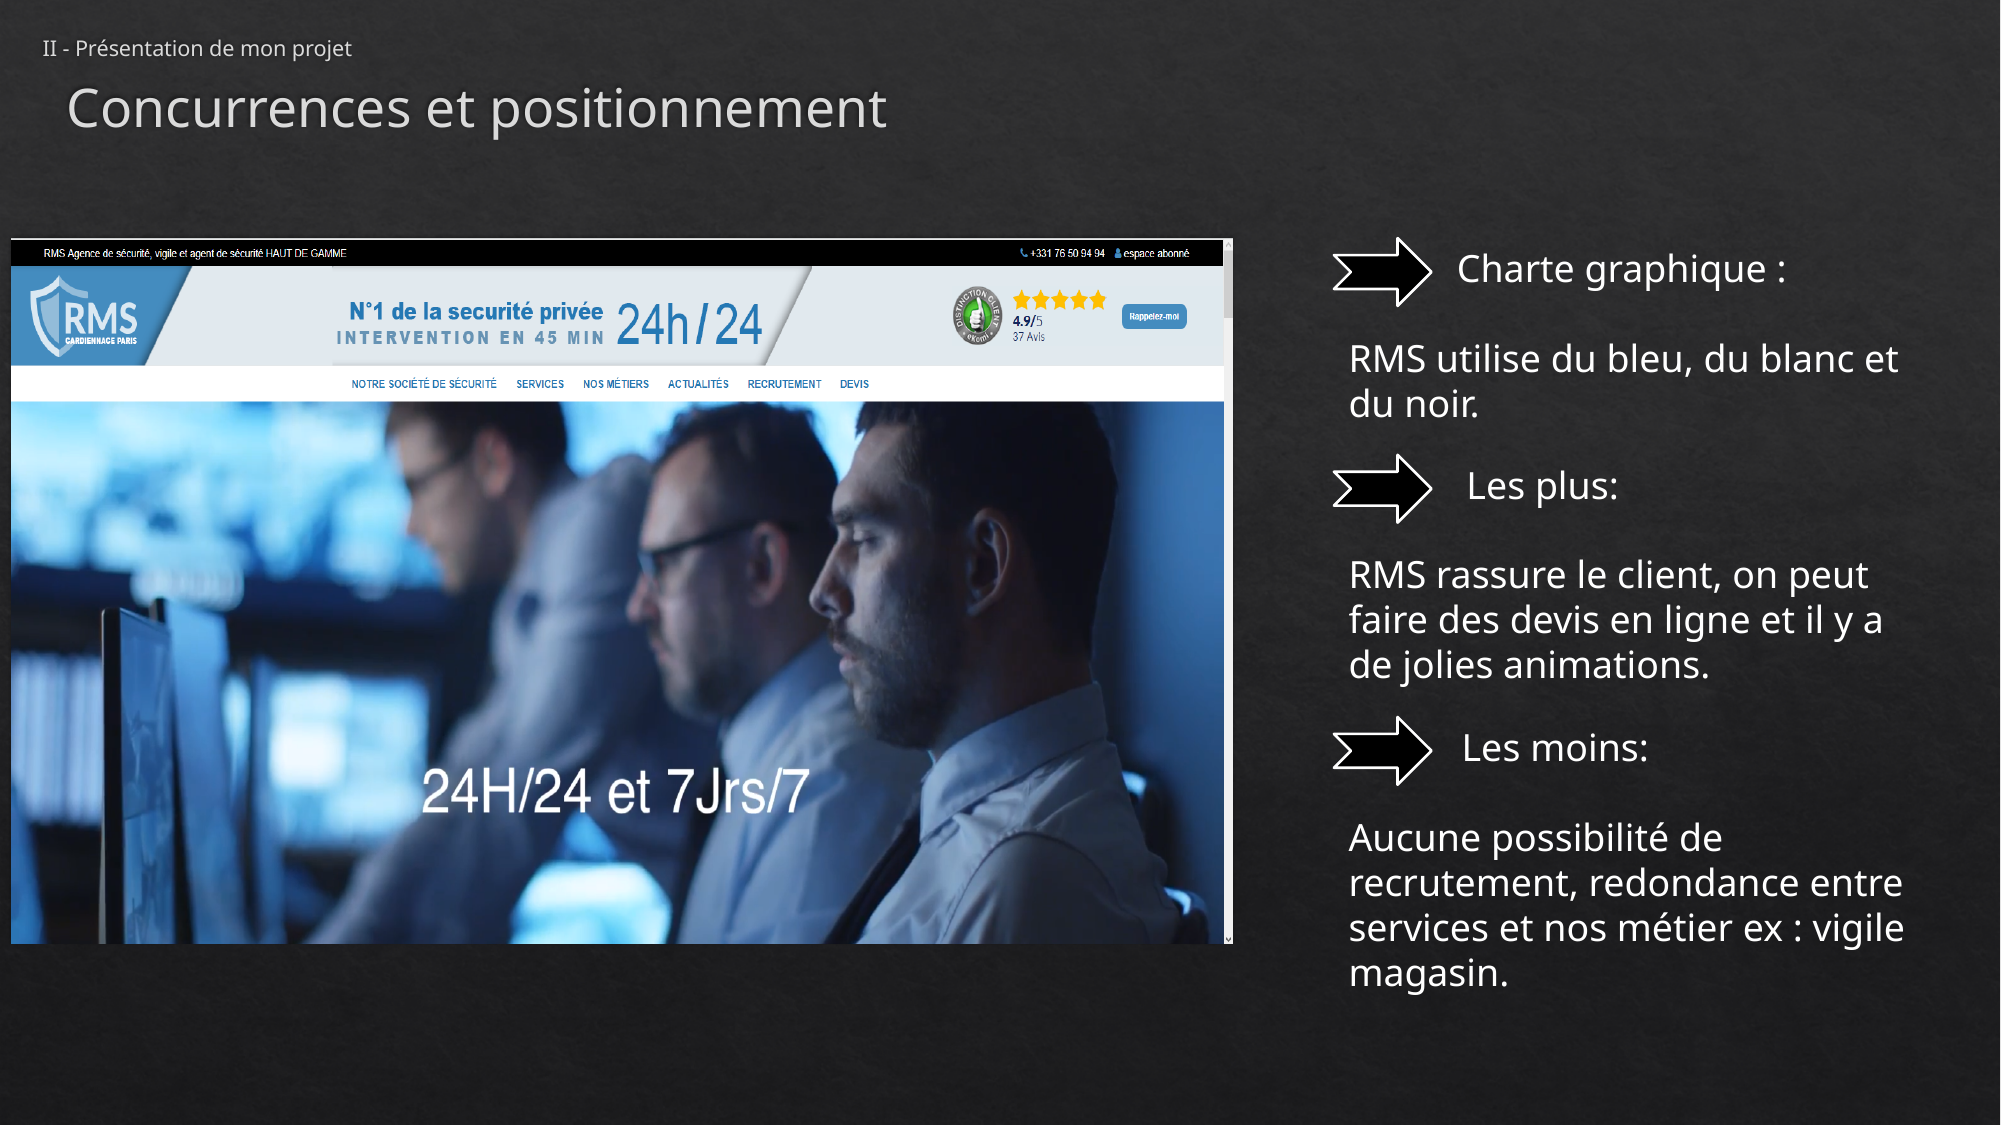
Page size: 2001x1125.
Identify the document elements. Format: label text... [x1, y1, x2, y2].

text_box [1332, 453, 1433, 524]
text_box [1332, 715, 1433, 786]
text_box Les plus: [1451, 454, 1634, 543]
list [11, 237, 1233, 944]
text_box Charte graphique : [1442, 238, 1802, 327]
text_box RMS rassure le client, on peut faire des devis en ligne et il y a de jolies animations. [1333, 543, 1940, 694]
text_box Les moins: [1446, 716, 1664, 806]
title II - Présentation de mon projet Concurrences et positionnement [0, 0, 952, 175]
text_box RMS utilise du bleu, du blanc et du noir. [1333, 327, 1940, 432]
text_box [1332, 236, 1433, 308]
text_box Aucune possibilité de recrutement, redondance entre services et nos métier ex : vigile magasin. [1333, 806, 1940, 1001]
